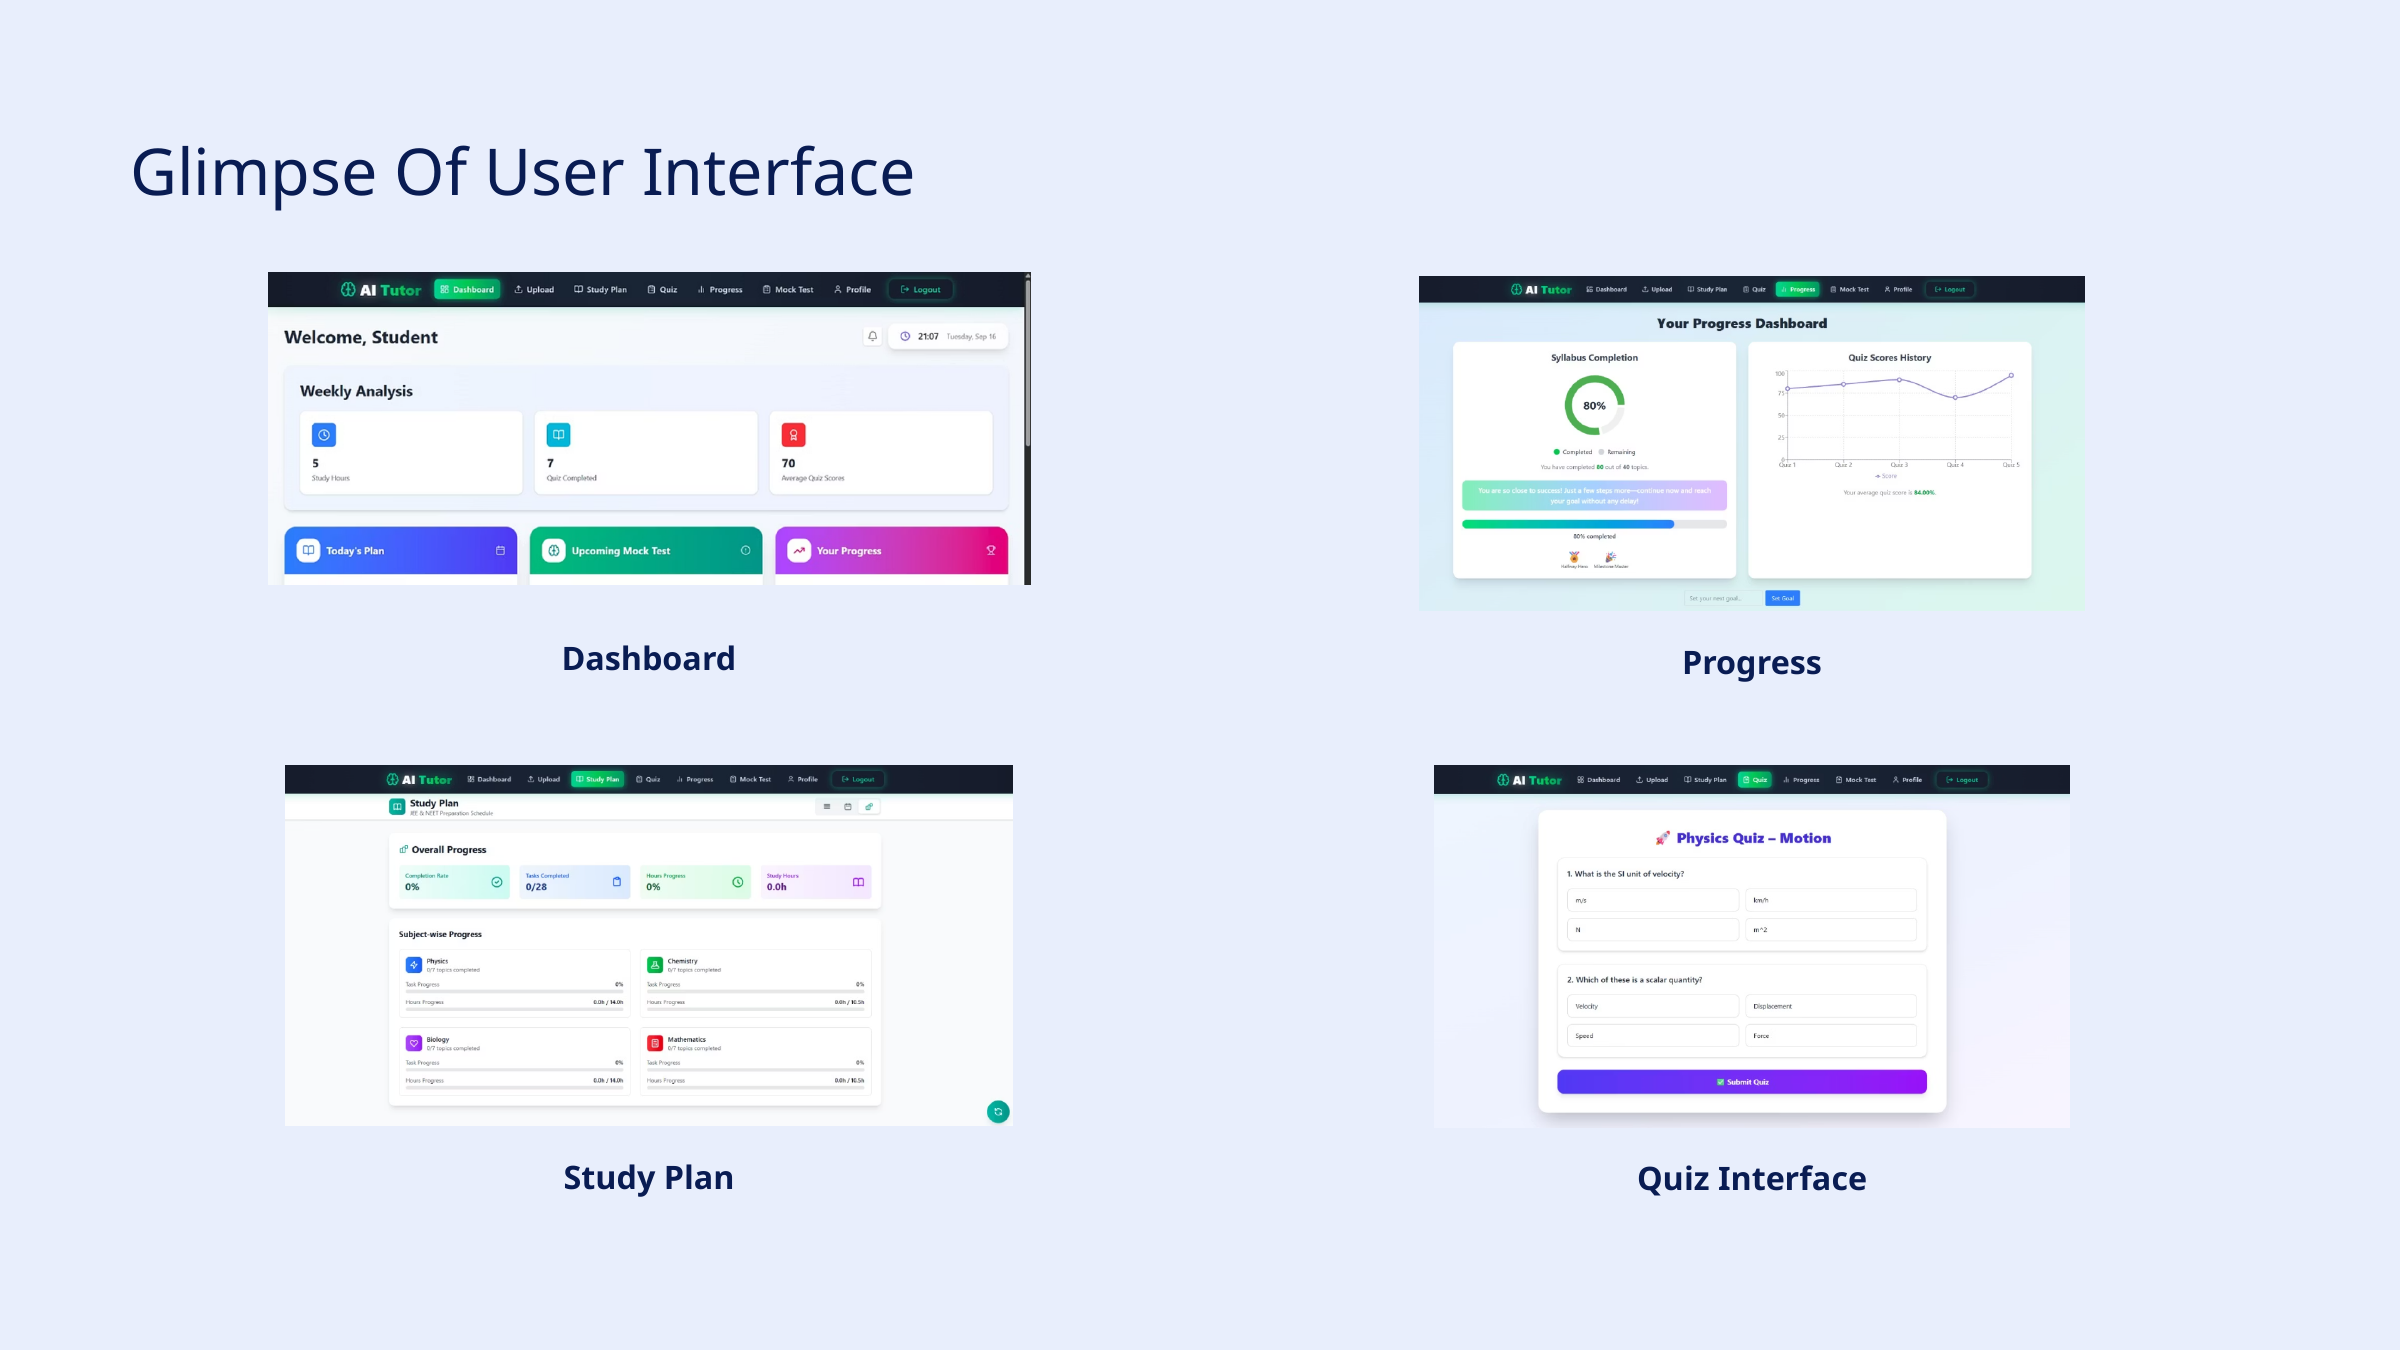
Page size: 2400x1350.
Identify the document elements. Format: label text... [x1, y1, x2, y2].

picture [1419, 276, 2085, 611]
text_box Study Plan [486, 1155, 812, 1196]
picture [268, 272, 1031, 585]
text_box Progress [1589, 640, 1915, 681]
text_box Glimpse Of User Interface [130, 126, 916, 209]
text_box Dashboard [486, 635, 812, 677]
text_box Quiz Interface [1589, 1156, 1915, 1198]
picture [1434, 765, 2070, 1128]
picture [285, 765, 1013, 1126]
